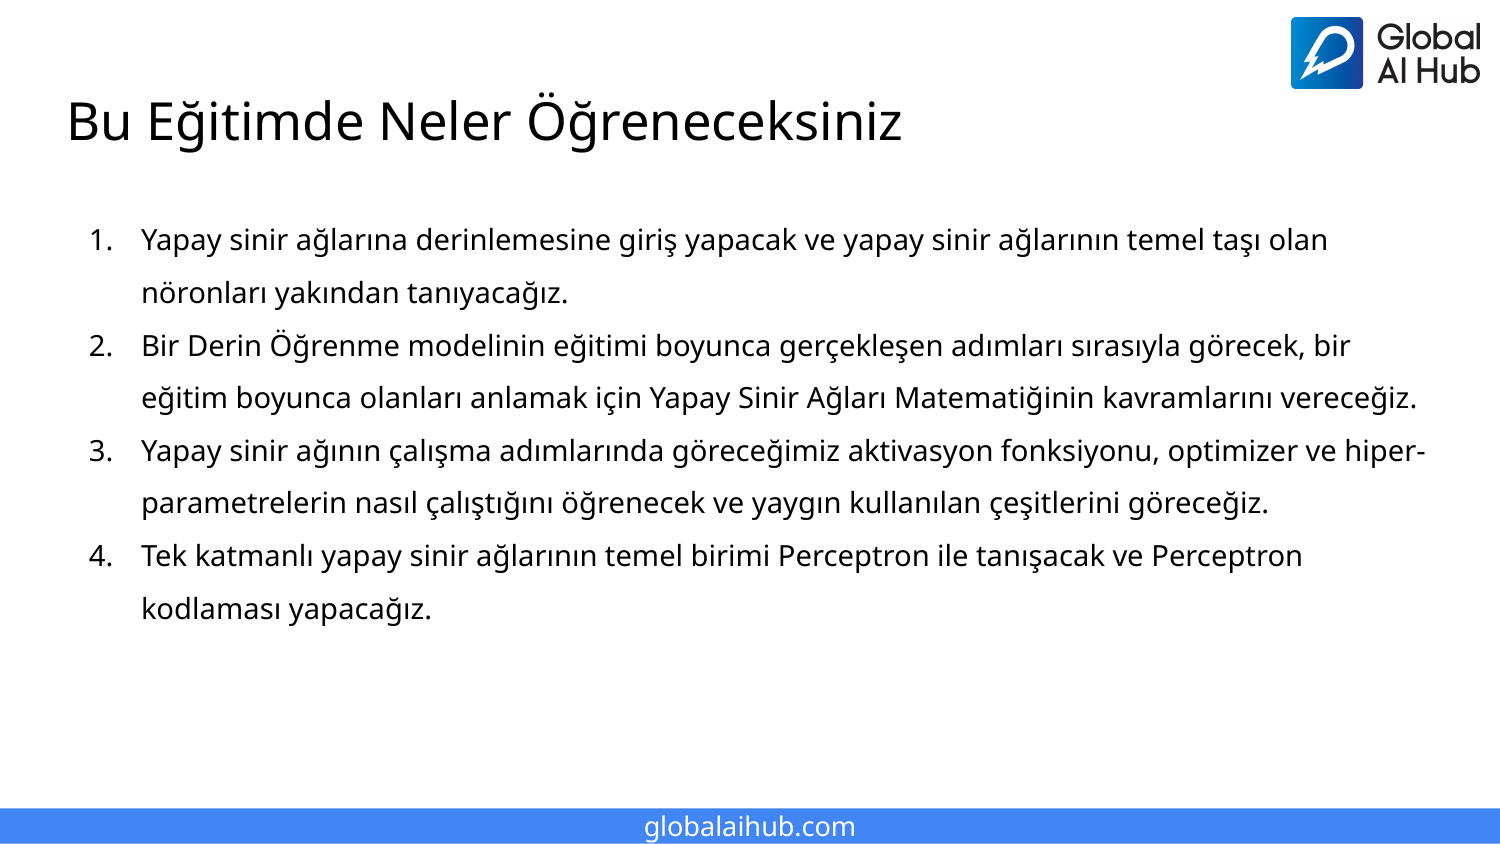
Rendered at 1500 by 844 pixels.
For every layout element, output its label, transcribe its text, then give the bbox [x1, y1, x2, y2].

list Yapay sinir ağlarına derinlemesine giriş yapacak ve yapay sinir ağlarının temel taşı olan nöronları yakından tanıyacağız. Bir Derin Öğrenme modelinin eğitimi boyunca gerçekleşen adımları sırasıyla görecek, bir eğitim boyunca olanları anlamak için Yapay Sinir Ağları Matematiğinin kavramlarını vereceğiz. Yapay sinir ağının çalışma adımlarında göreceğimiz aktivasyon fonksiyonu, optimizer ve hiper-parametrelerin nasıl çalıştığını öğrenecek ve yaygın kullanılan çeşitlerini göreceğiz. Tek katmanlı yapay sinir ağlarının temel birimi Perceptron ile tanışacak ve Perceptron kodlaması yapacağız. [51, 189, 1449, 750]
picture [1295, 17, 1480, 89]
title Bu Eğitimde Neler Öğreneceksiniz [51, 72, 1449, 167]
